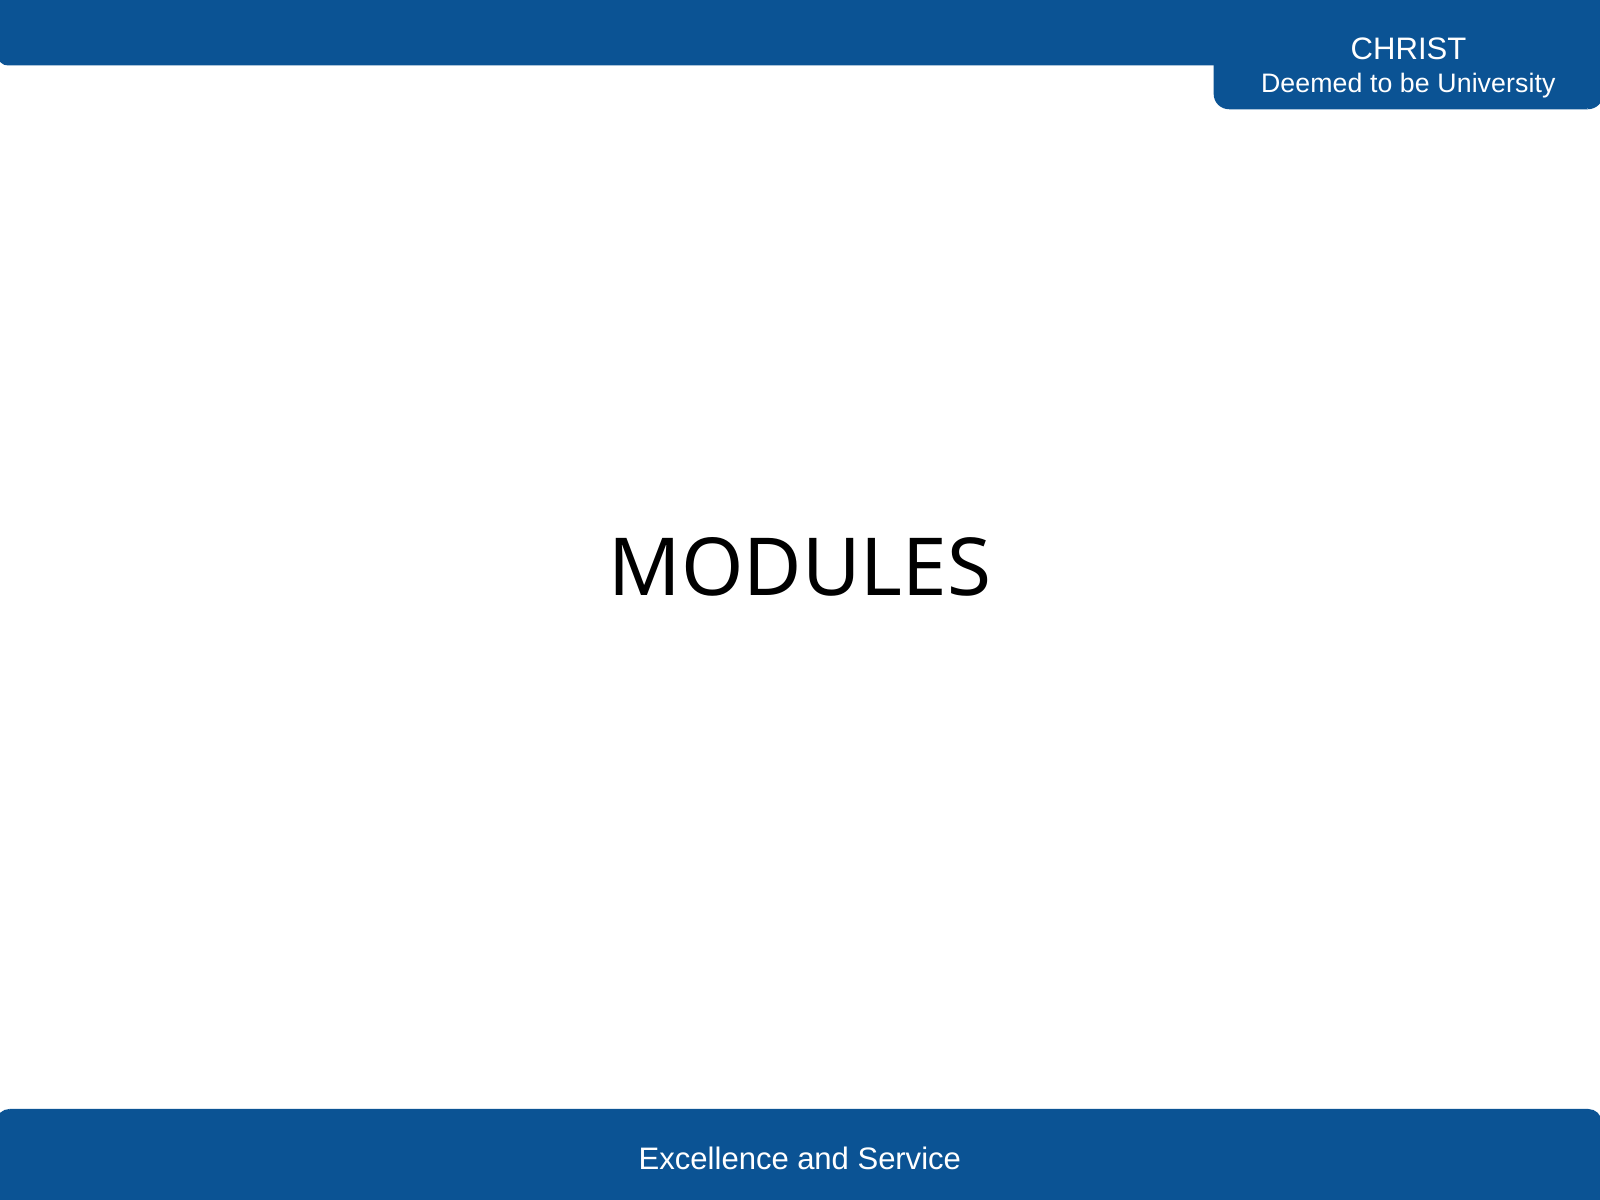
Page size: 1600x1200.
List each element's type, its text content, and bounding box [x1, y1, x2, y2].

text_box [1213, 77, 1600, 110]
text_box MODULES [69, 515, 1531, 612]
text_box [0, 1108, 1600, 1200]
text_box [0, 0, 1600, 66]
